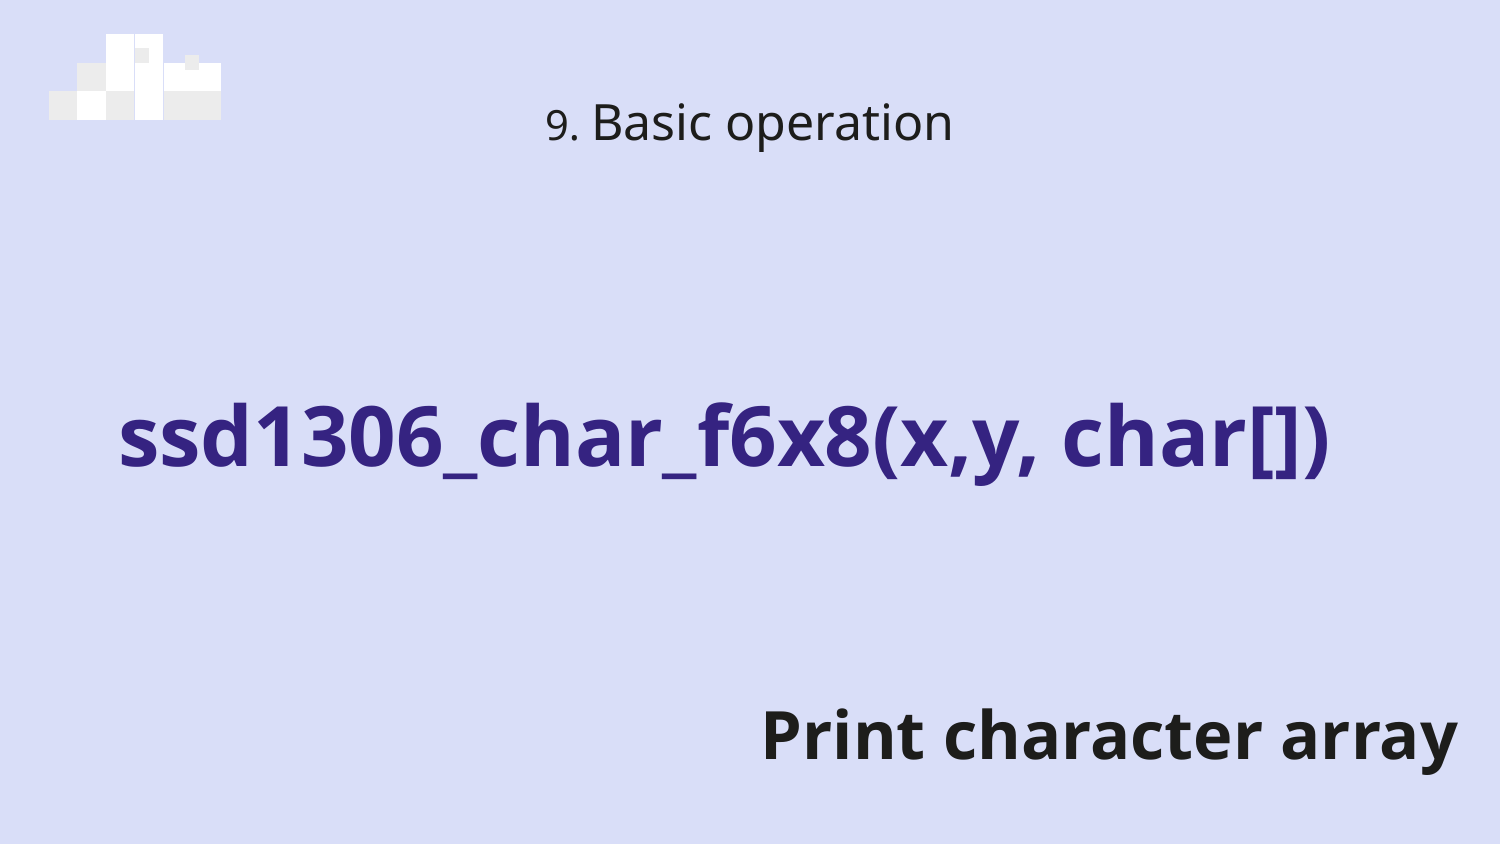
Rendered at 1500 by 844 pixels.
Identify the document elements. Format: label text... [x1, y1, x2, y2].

text_box Print character array [760, 667, 1500, 799]
title 9. Basic operation [118, 72, 1382, 167]
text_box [48, 33, 221, 121]
text_box ssd1306_char_f6x8(x,y, char[]) [118, 368, 1398, 499]
